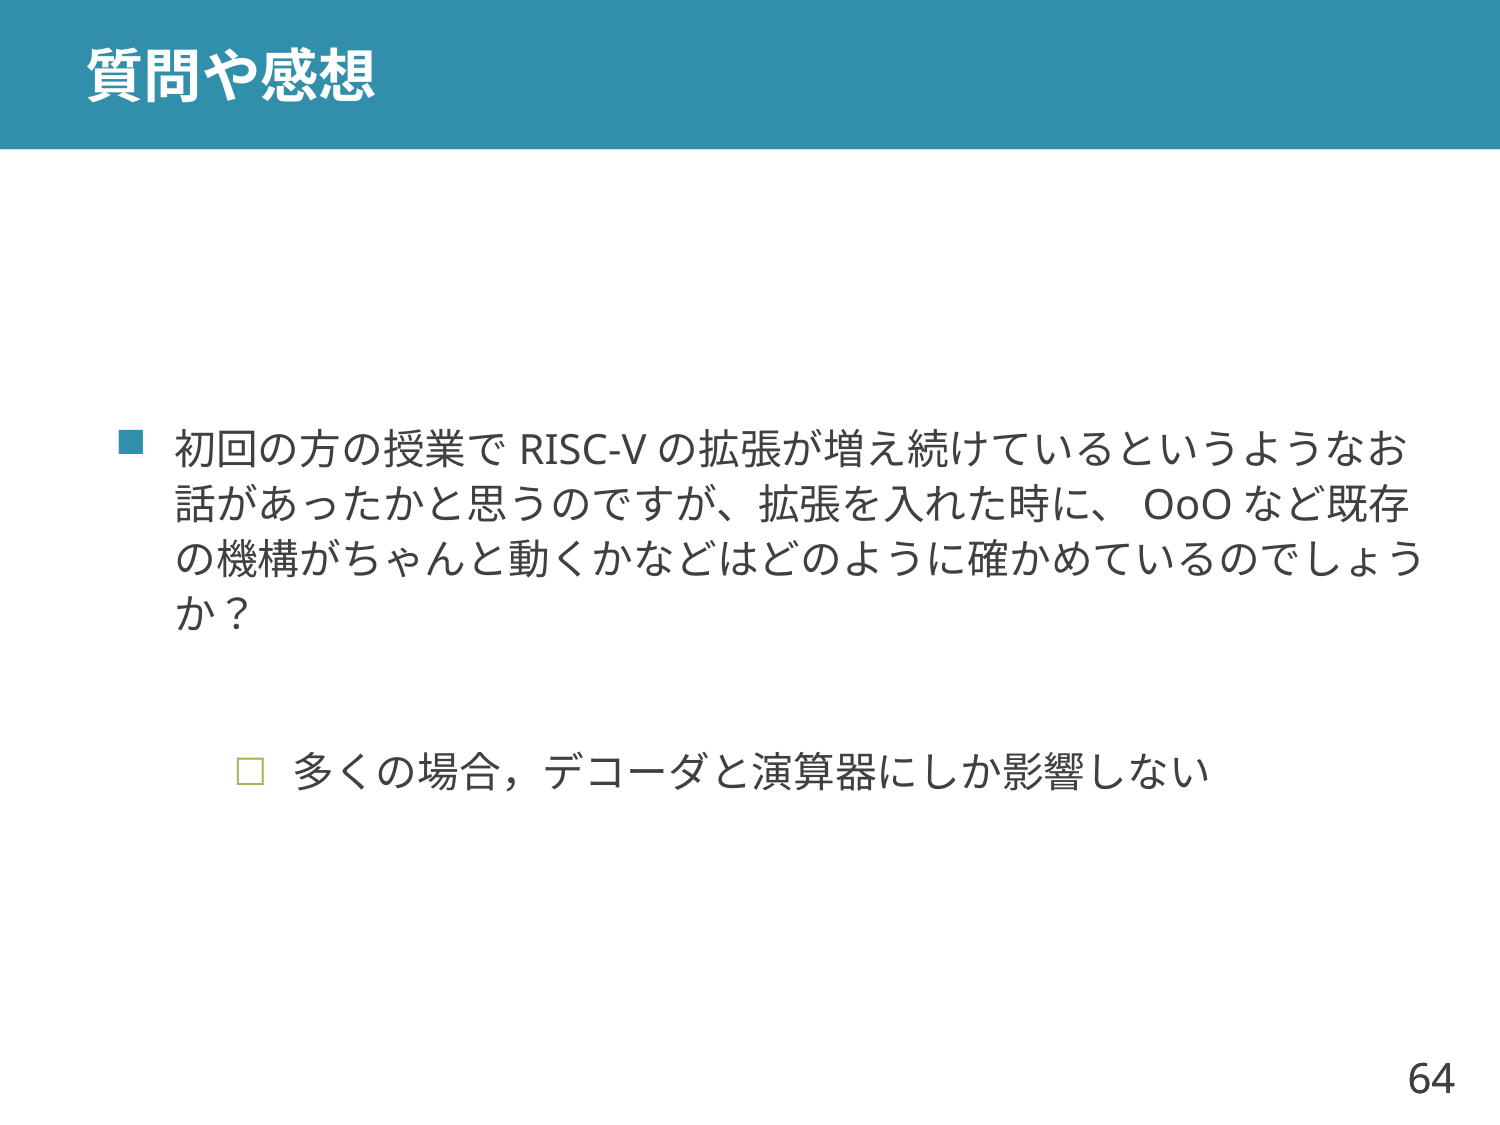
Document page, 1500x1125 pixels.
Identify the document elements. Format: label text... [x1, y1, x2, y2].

list 初回の方の授業でRISC-Vの拡張が増え続けているというようなお話があったかと思うのですが、拡張を入れた時に、OoOなど既存の機構がちゃんと動くかなどはどのように確かめているのでしょうか？ 多くの場合，デコーダと演算器にしか影響しない [100, 178, 1459, 1036]
title 質問や感想 [70, 0, 1500, 150]
